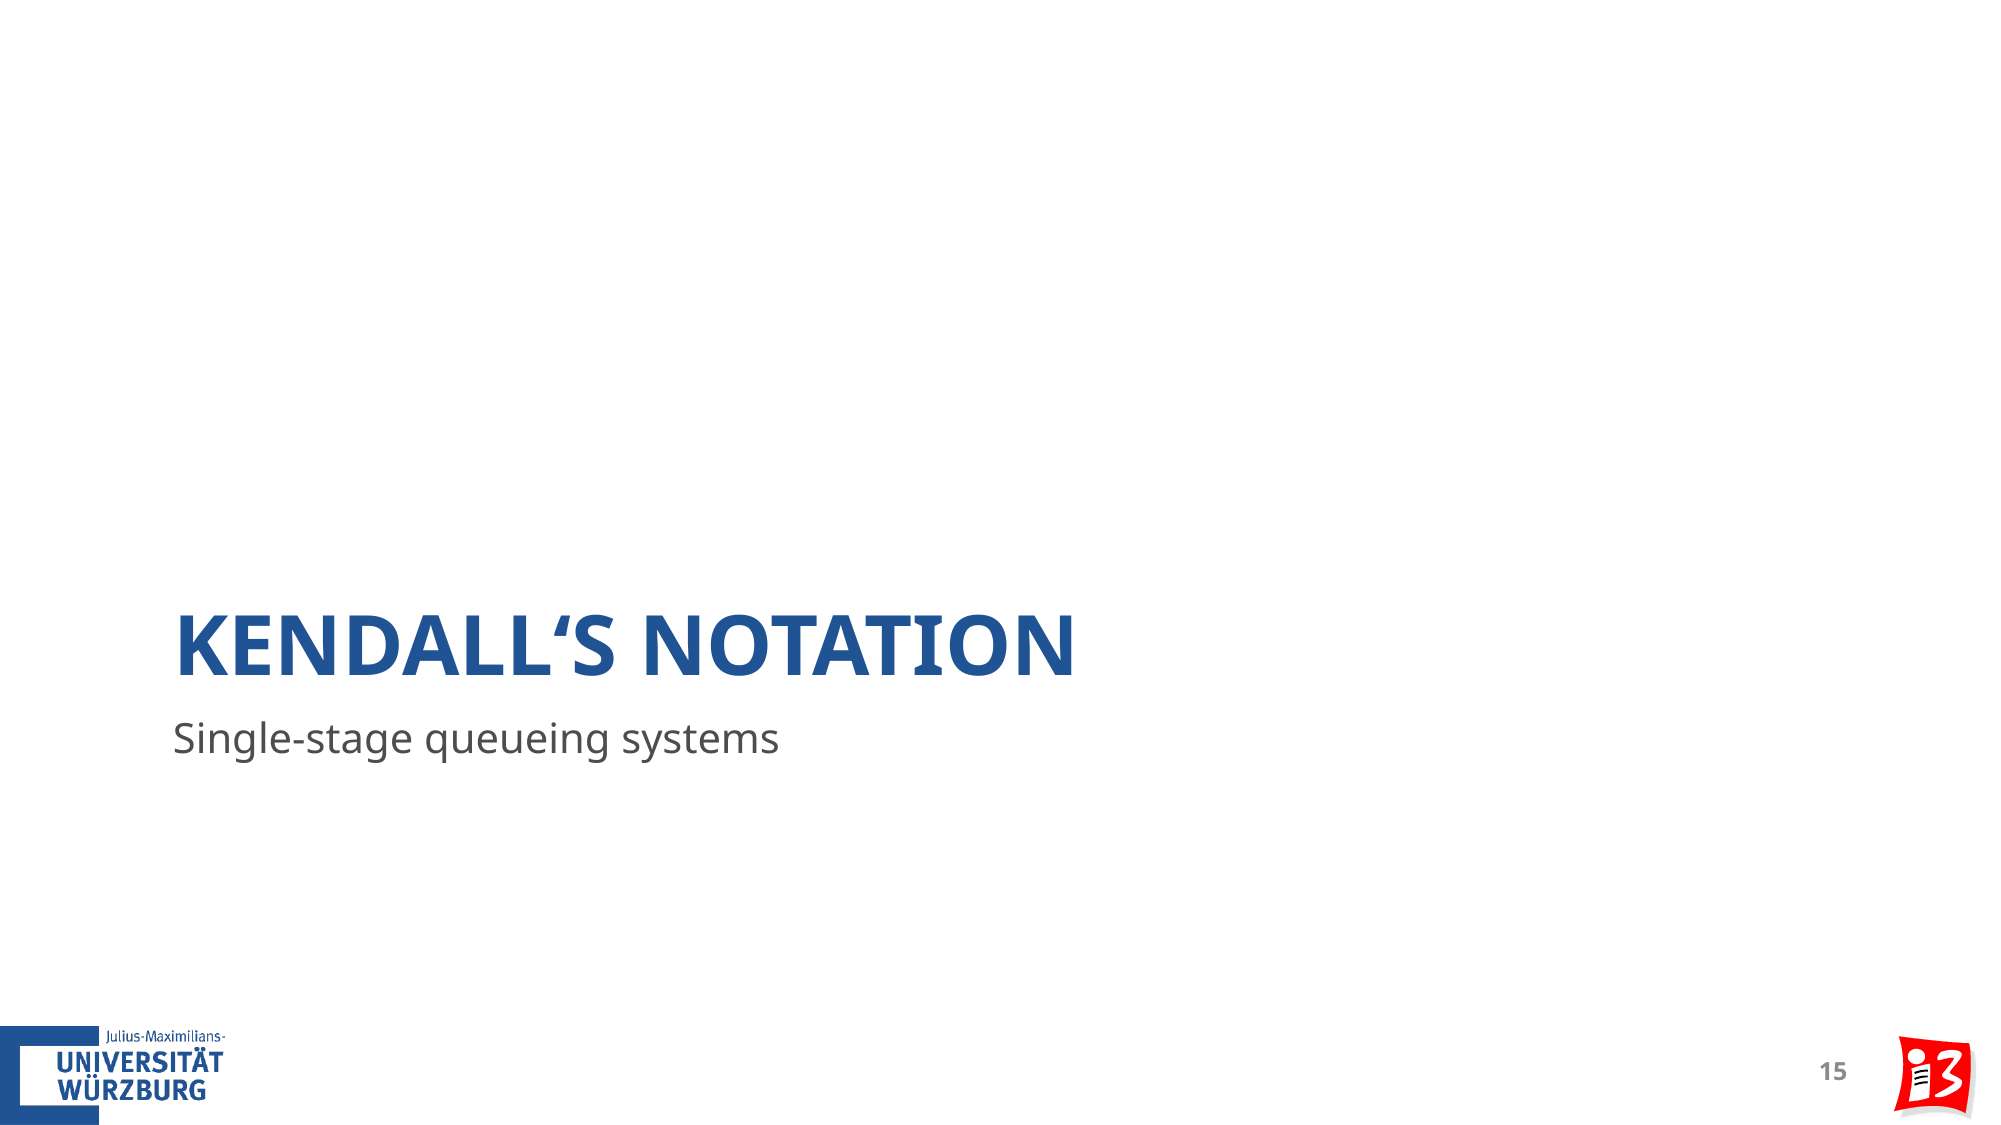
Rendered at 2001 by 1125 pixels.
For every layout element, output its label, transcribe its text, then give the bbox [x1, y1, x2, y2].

list Single-stage queueing systems [157, 704, 1858, 951]
slide_number 15 [1412, 1042, 1863, 1103]
title Kendall‘s Notation [157, 362, 1859, 701]
picture [0, 1026, 225, 1125]
